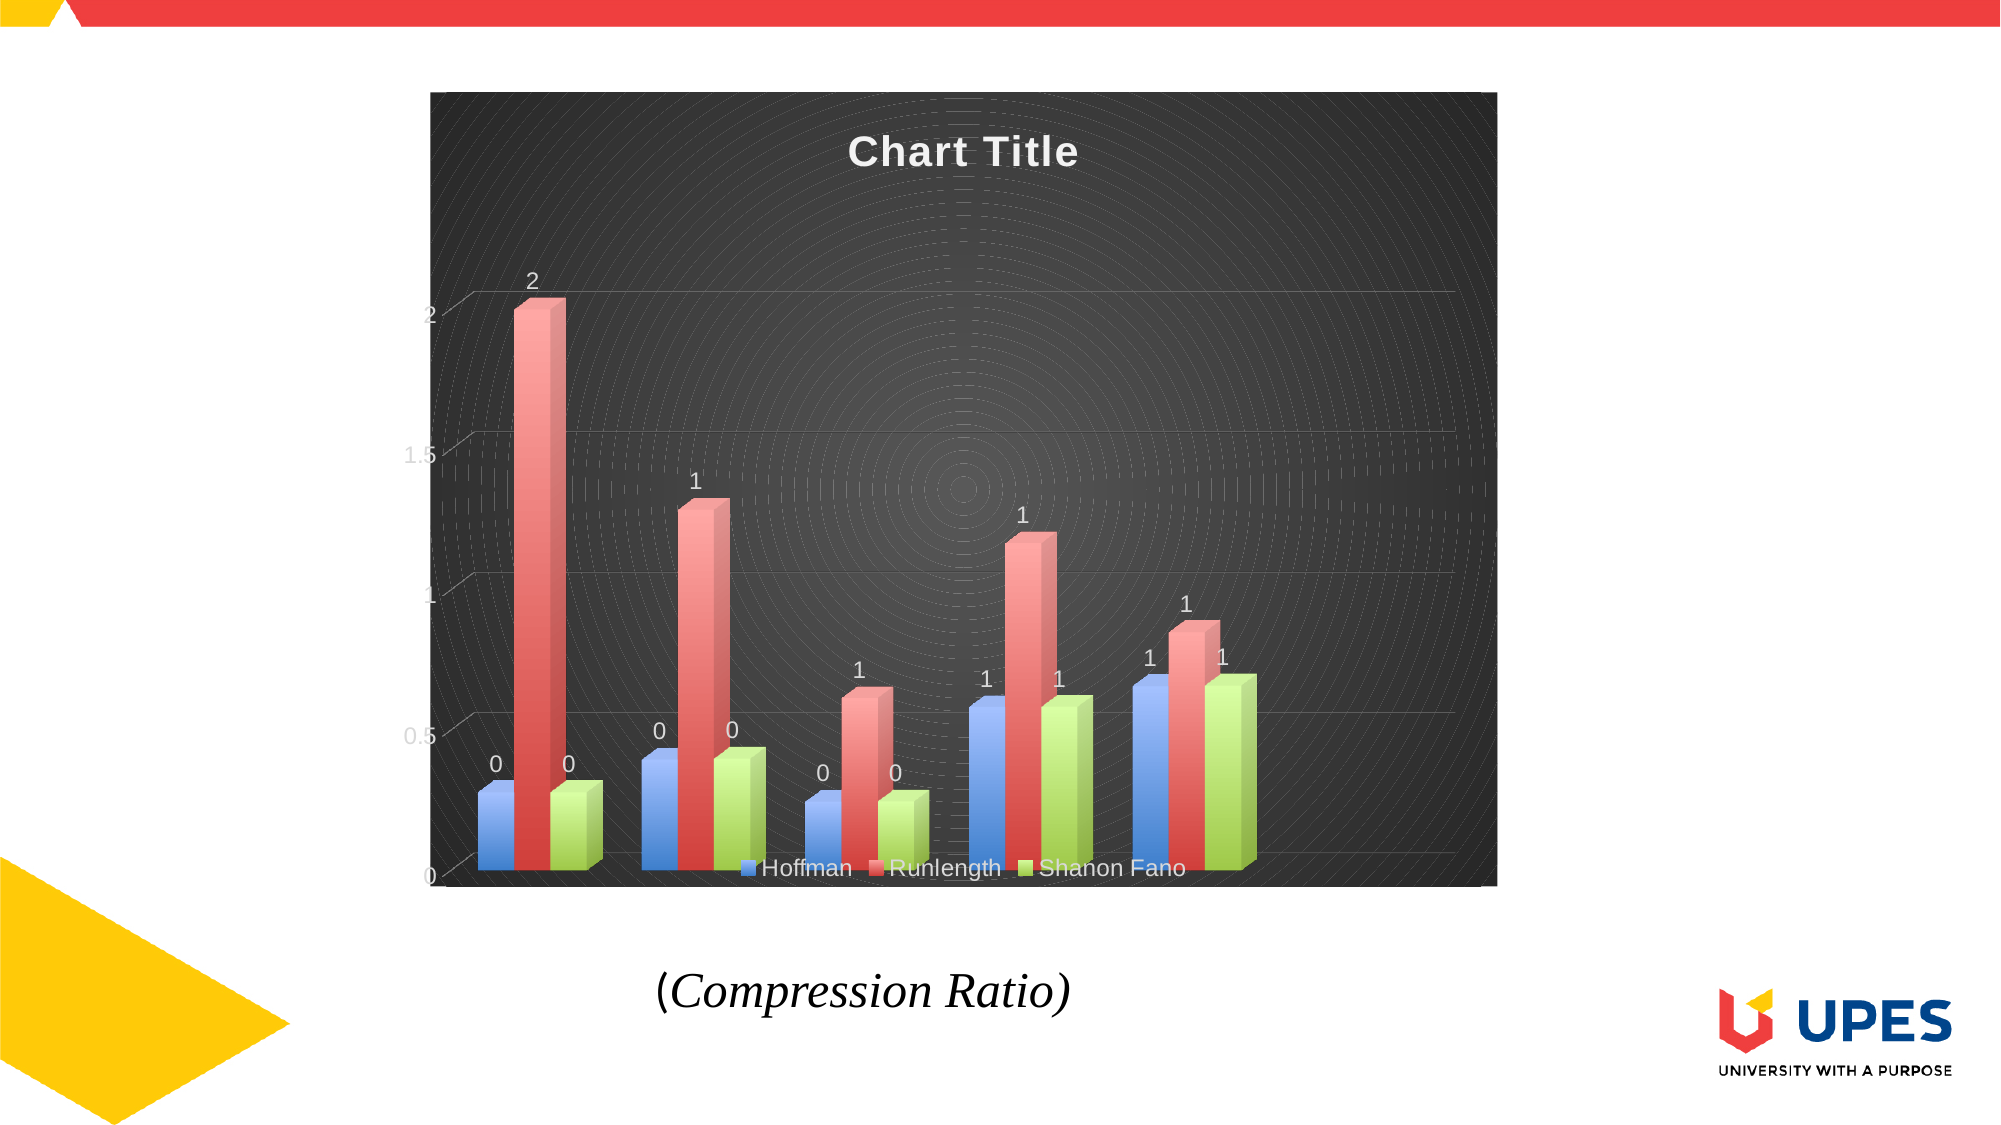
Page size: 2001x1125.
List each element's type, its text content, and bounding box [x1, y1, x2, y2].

picture [0, 0, 2001, 1125]
list (Compression Ratio) [74, 53, 1926, 1031]
chart [403, 92, 1498, 917]
